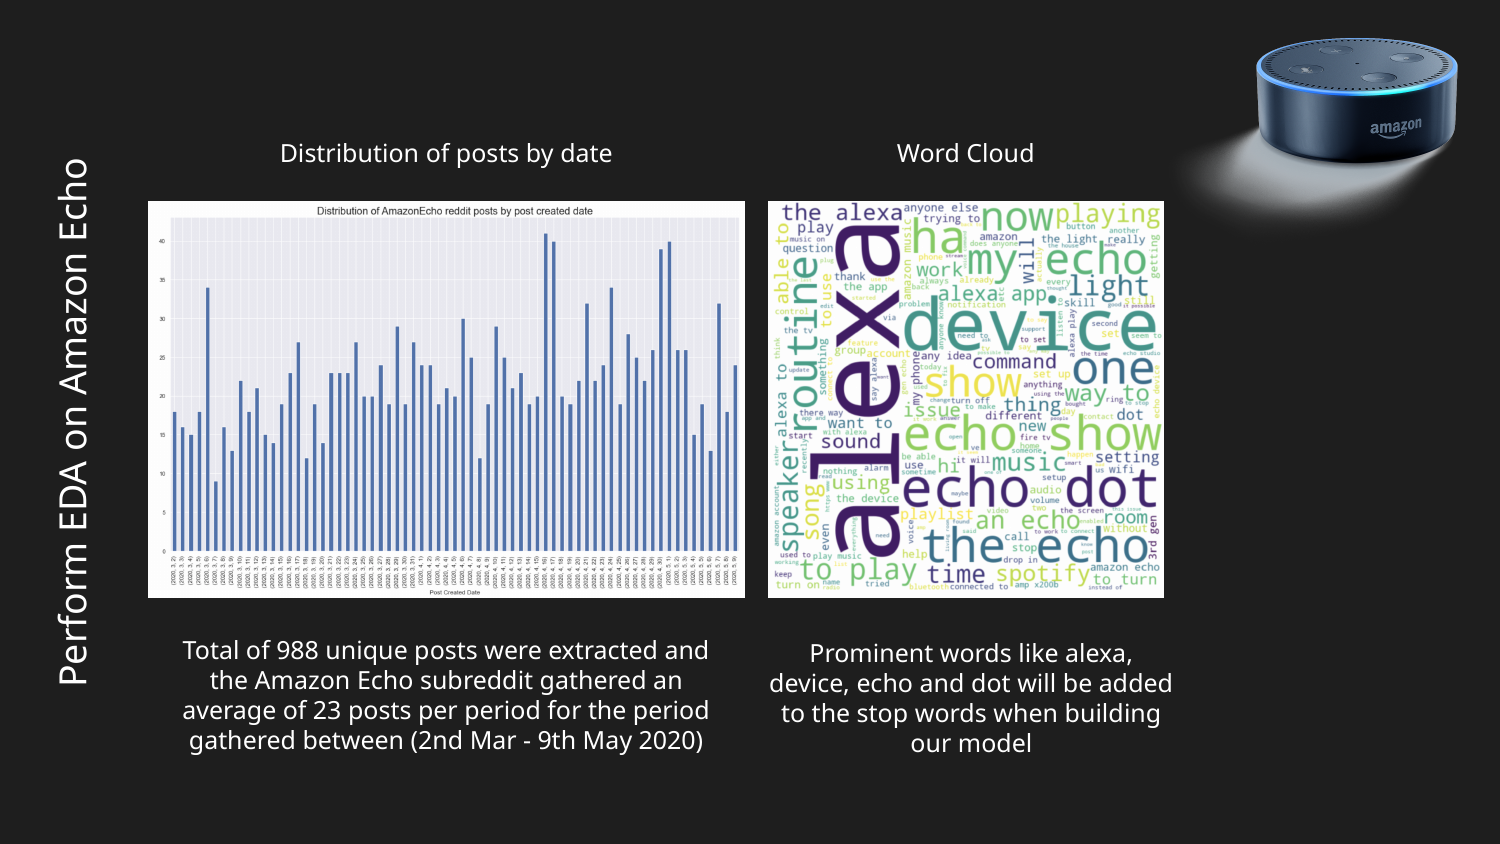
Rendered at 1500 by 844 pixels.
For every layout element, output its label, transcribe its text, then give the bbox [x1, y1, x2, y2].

title Perform EDA on Amazon Echo [18, 121, 125, 724]
text_box Distribution of posts by date [219, 122, 674, 178]
picture [768, 0, 1500, 598]
picture [148, 201, 746, 598]
text_box Prominent words like alexa, device, echo and dot will be added to the stop words when building our model [753, 622, 1190, 777]
text_box Total of 988 unique posts were extracted and the Amazon Echo subreddit gathered an average of 23 posts per period for the period gathered between (2nd Mar - 9th May 2020) [148, 619, 745, 774]
text_box Word Cloud [809, 122, 1119, 178]
